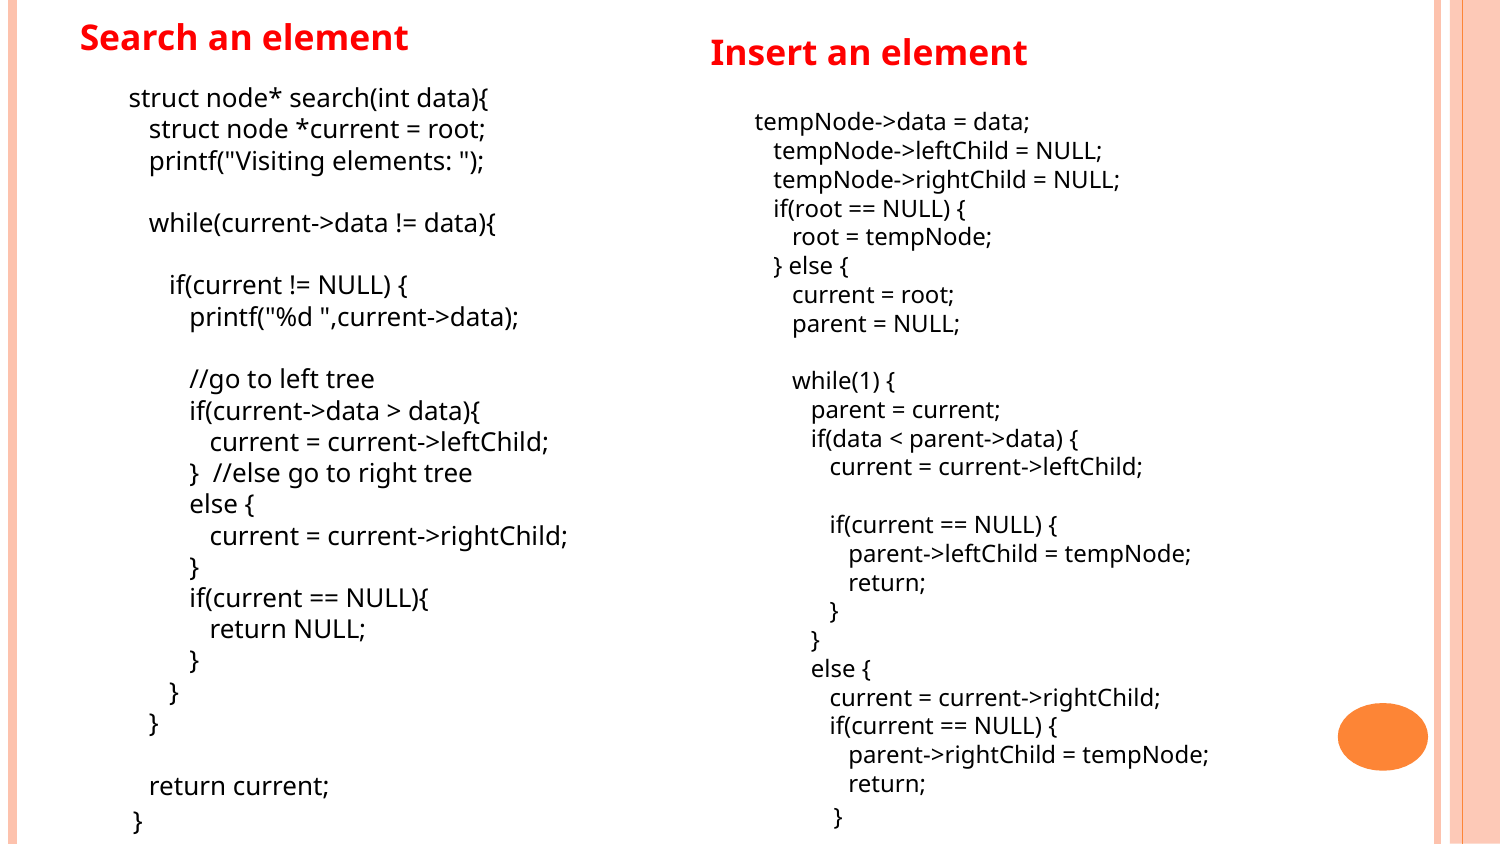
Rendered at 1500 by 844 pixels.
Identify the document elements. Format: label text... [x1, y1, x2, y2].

text_box struct node* search(int data){ struct node *current = root; printf("Visiting elements: "); while(current->data != data){ if(current != NULL) { printf("%d ",current->data); //go to left tree if(current->data > data){ current = current->leftChild; } //else go to right tree else { current = current->rightChild; } if(current == NULL){ return NULL; } } } return current; } [113, 66, 654, 844]
text_box Search an element [64, 0, 431, 47]
text_box Insert an element [695, 15, 1174, 82]
text_box tempNode->data = data; tempNode->leftChild = NULL; tempNode->rightChild = NULL; if(root == NULL) { root = tempNode; } else { current = root; parent = NULL; while(1) { parent = current; if(data < parent->data) { current = current->leftChild; if(current == NULL) { parent->leftChild = tempNode; return; } } else { current = current->rightChild; if(current == NULL) { parent->rightChild = tempNode; return; } [739, 91, 1376, 844]
